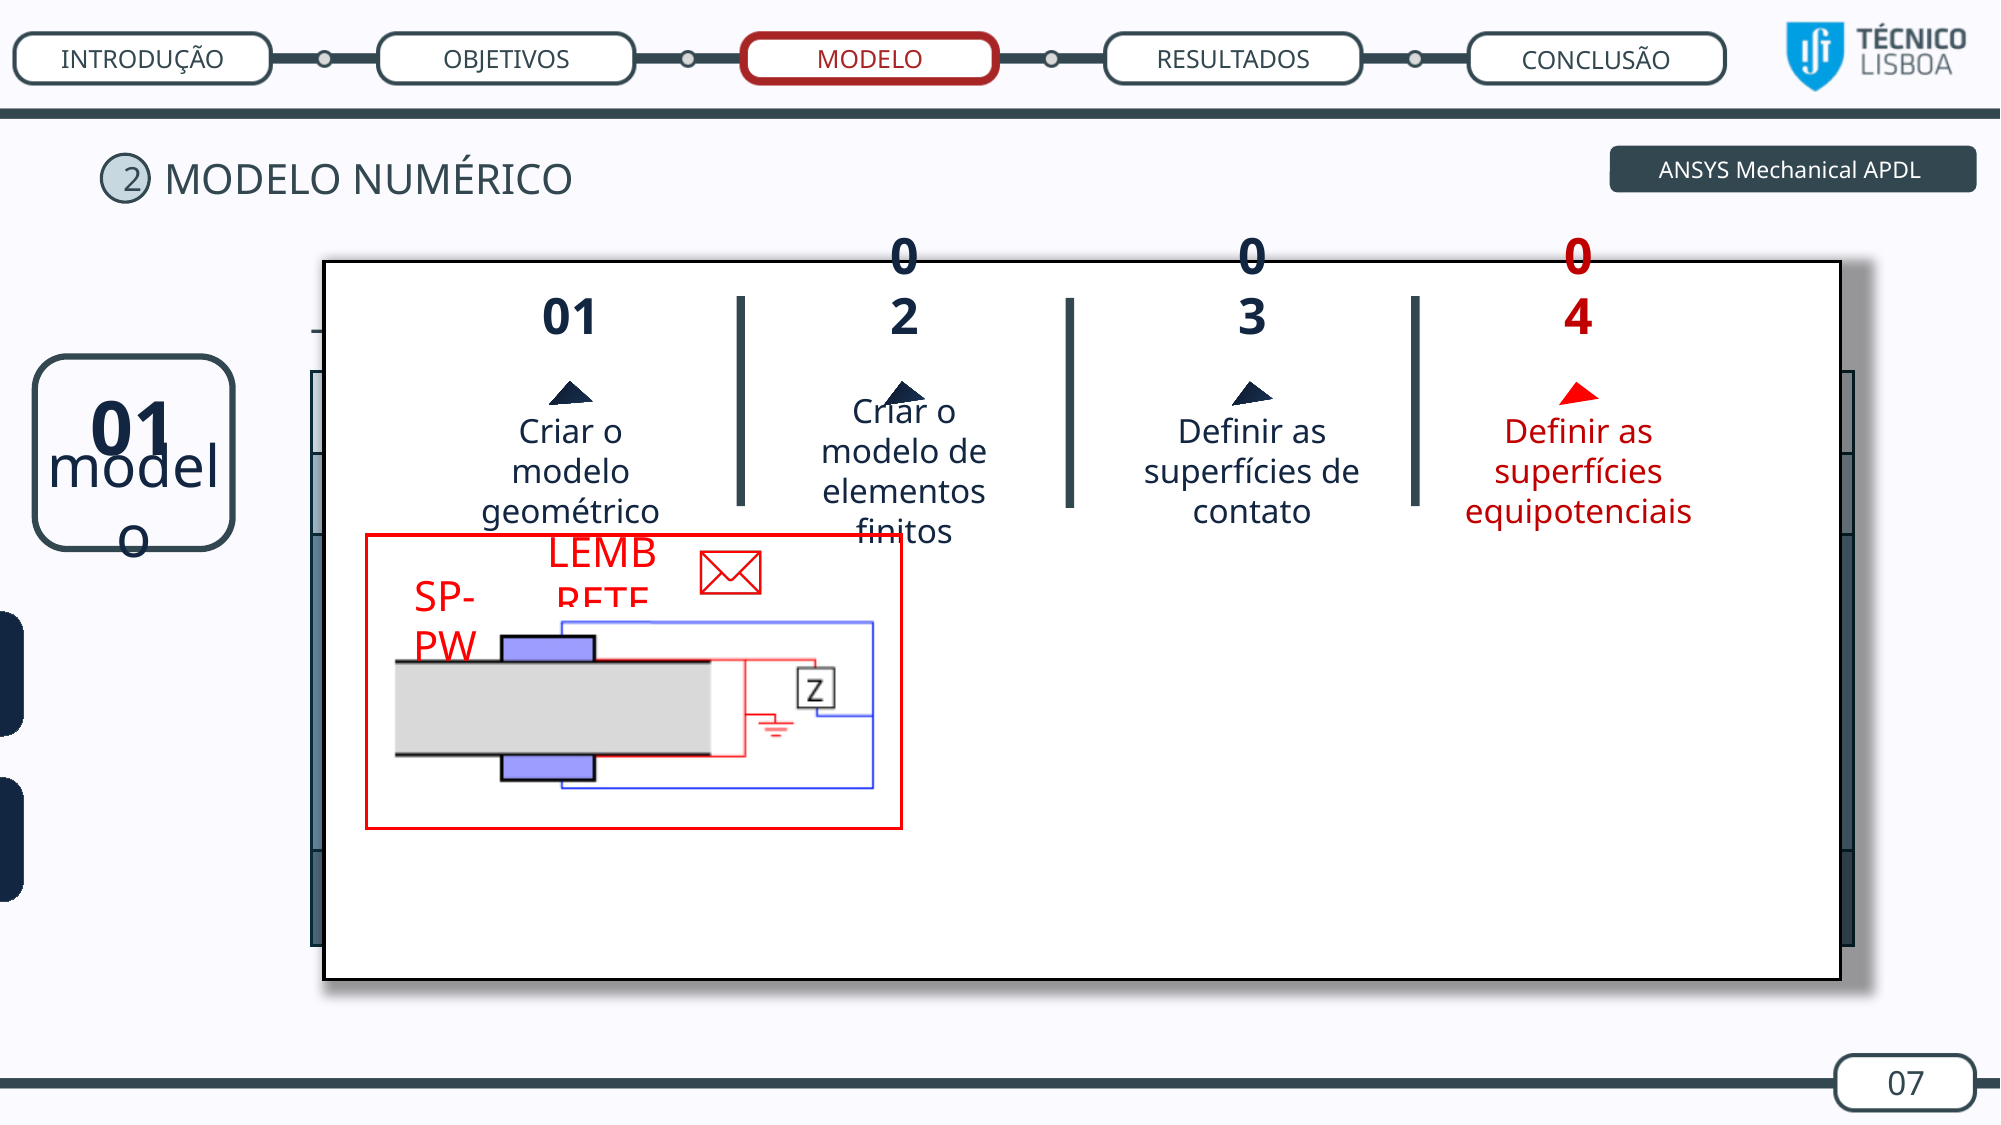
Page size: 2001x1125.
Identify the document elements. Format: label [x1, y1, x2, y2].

text_box [474, 533, 770, 607]
picture [0, 0, 2000, 1125]
